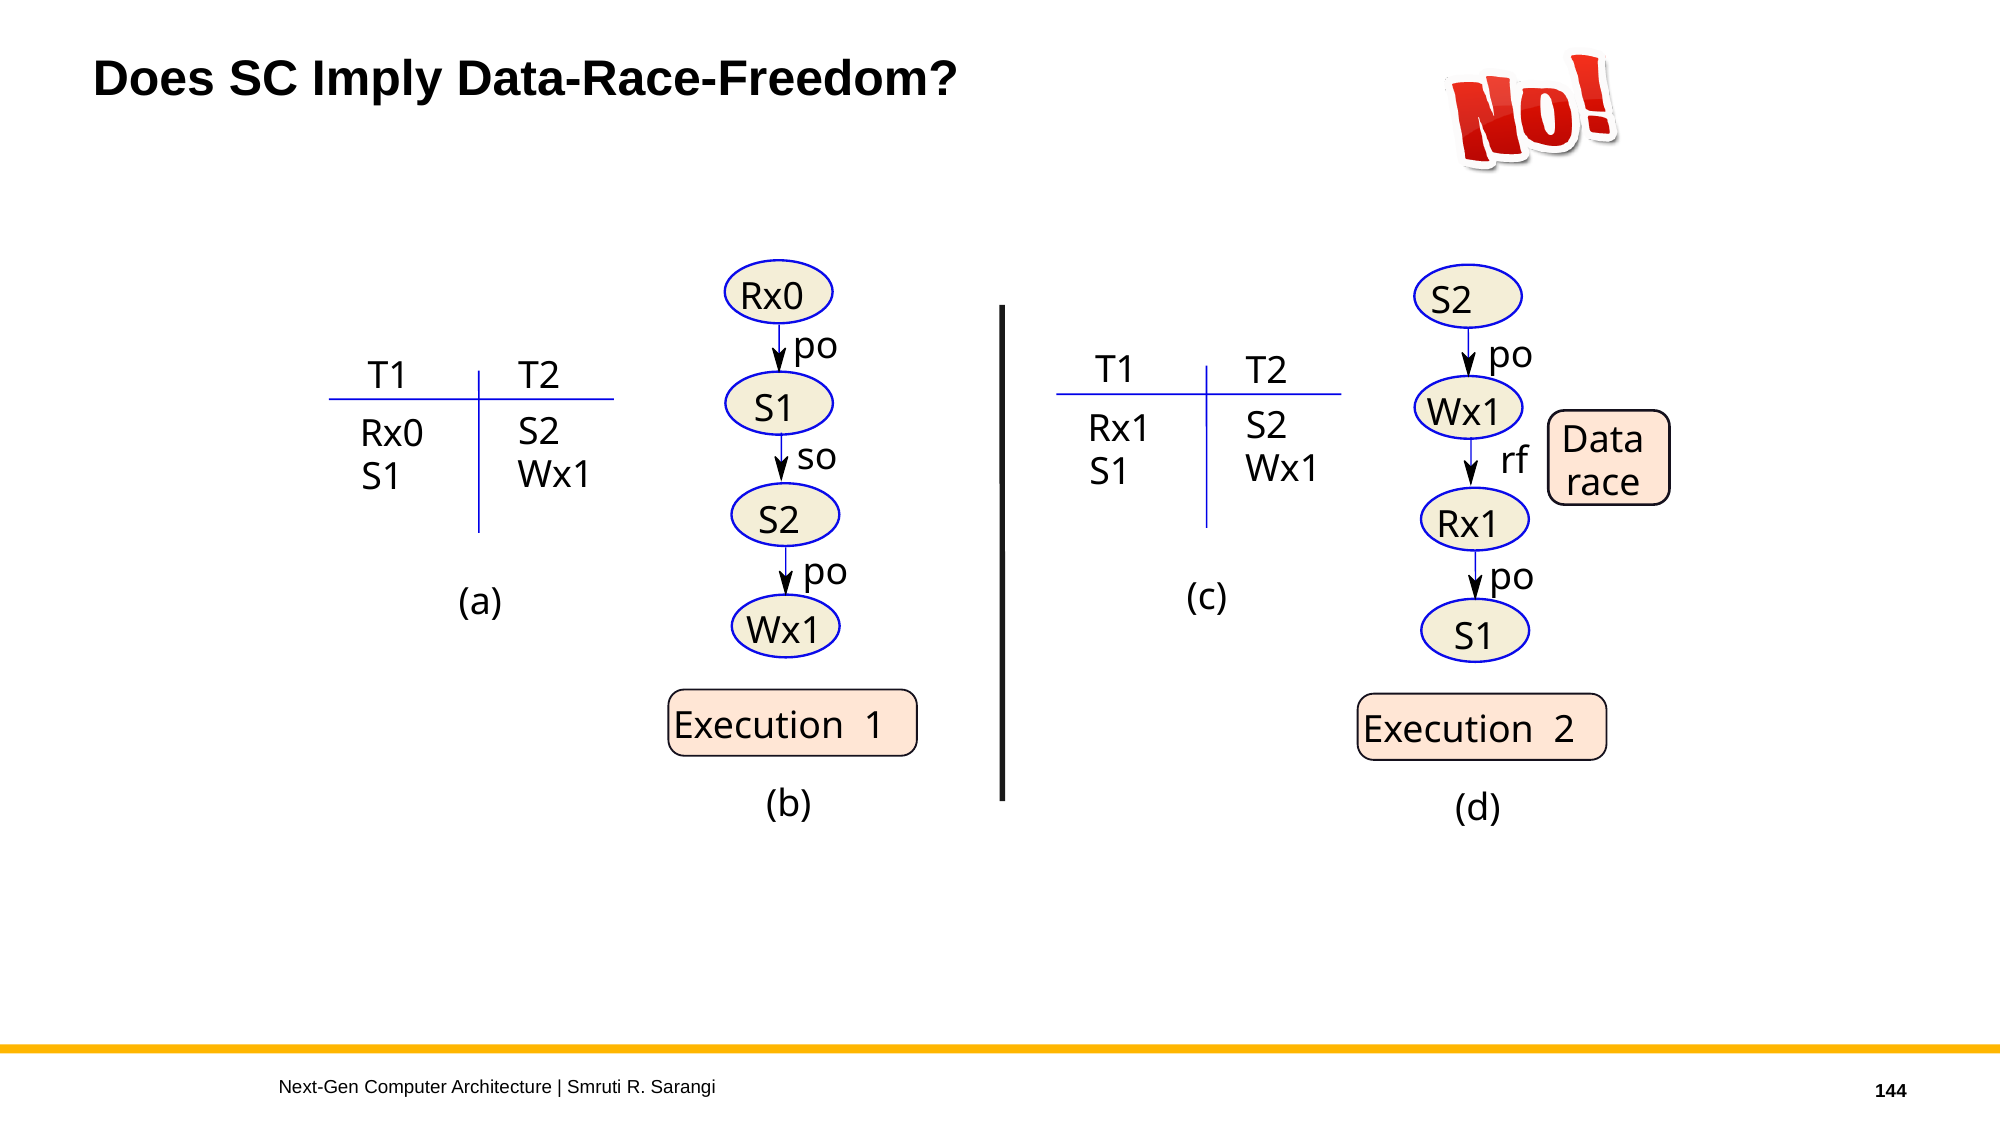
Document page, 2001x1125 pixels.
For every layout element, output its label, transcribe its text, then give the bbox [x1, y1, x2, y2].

footer Next-Gen Computer Architecture | Smruti R. Sarangi [263, 1067, 1464, 1105]
title Does SC Imply Data-Race-Freedom? [78, 45, 1435, 180]
picture [1435, 13, 1633, 211]
slide_number 144 [1711, 1071, 1922, 1109]
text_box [328, 258, 1671, 829]
